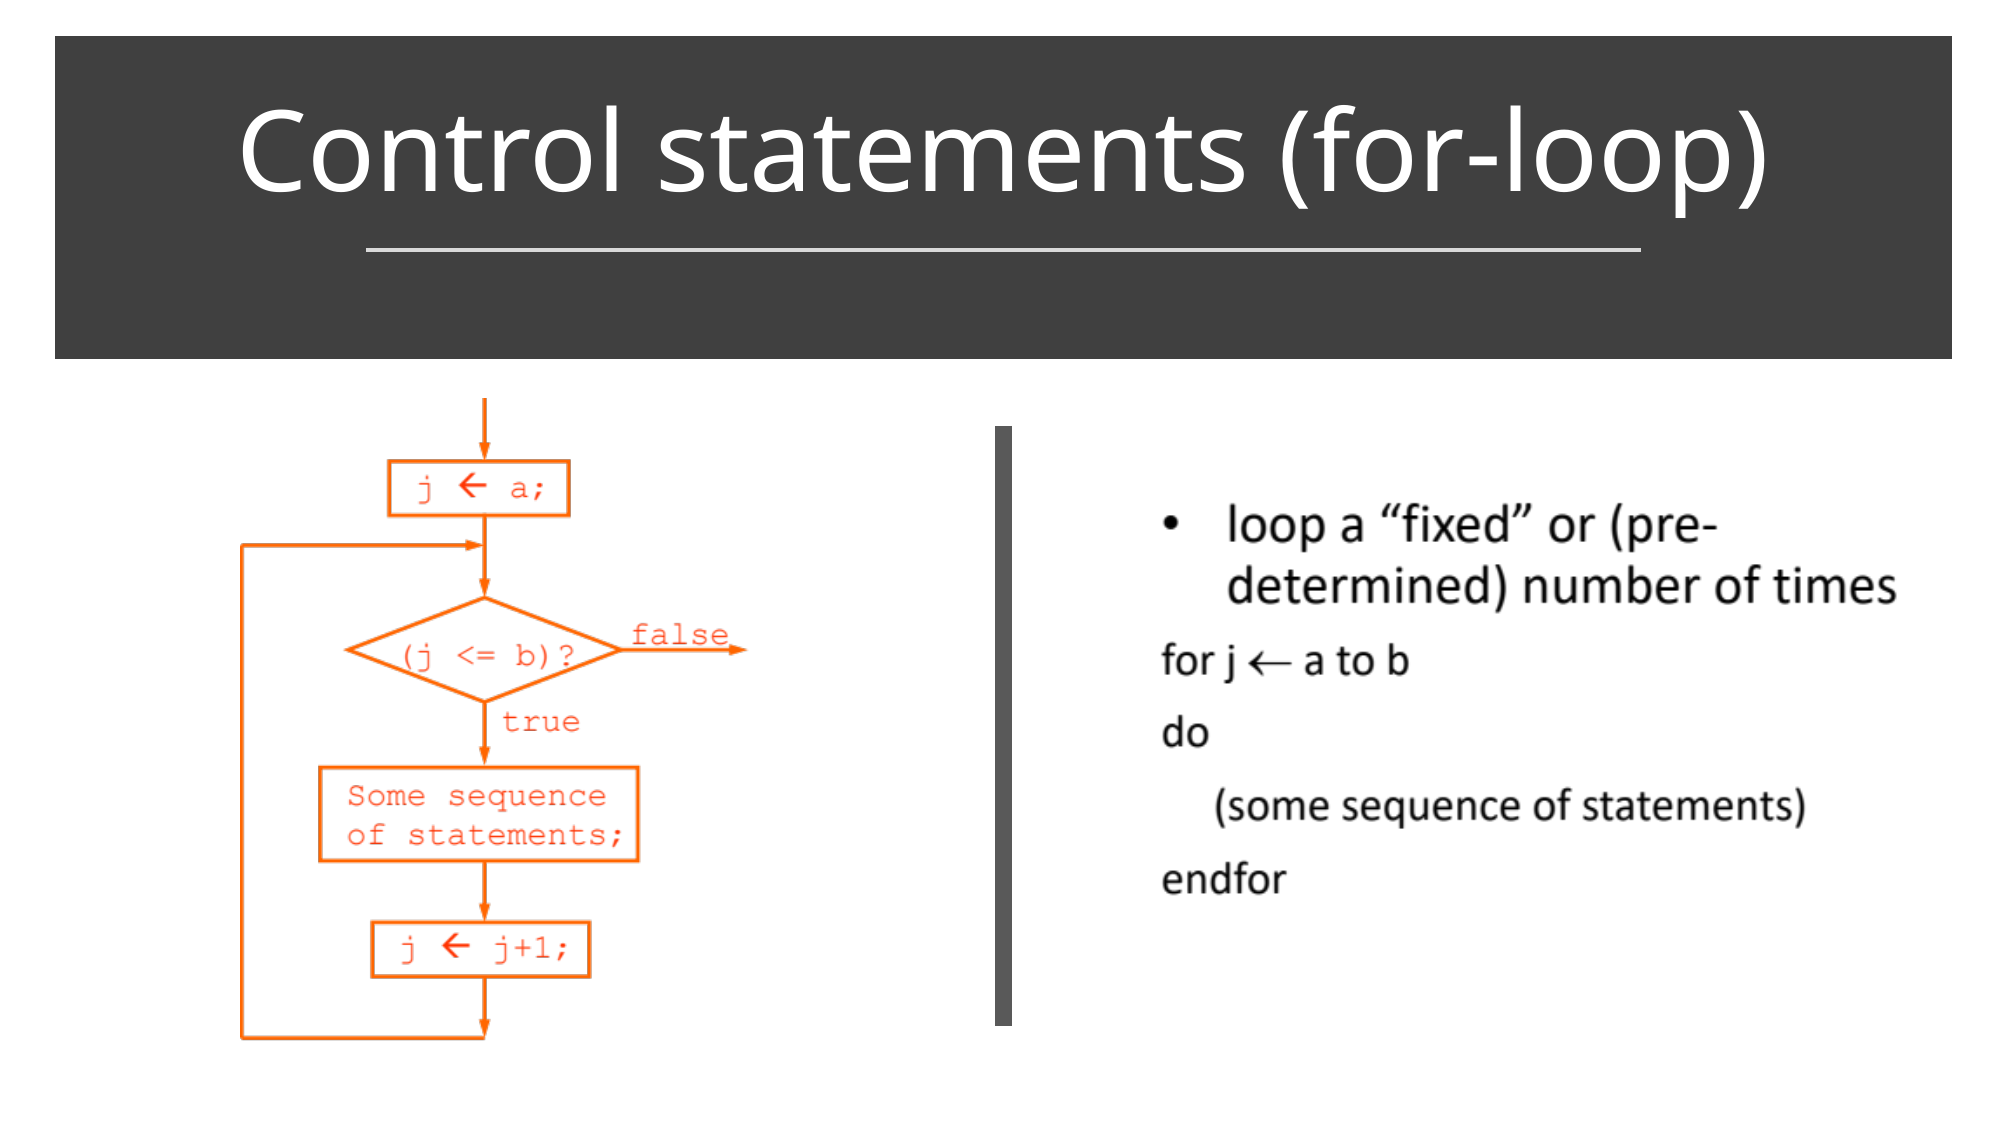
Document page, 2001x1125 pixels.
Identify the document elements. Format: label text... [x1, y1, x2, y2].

text_box [64, 45, 1942, 350]
picture [1057, 472, 1953, 980]
picture [240, 398, 764, 1054]
title Control statements (for-loop) [89, 71, 1917, 224]
